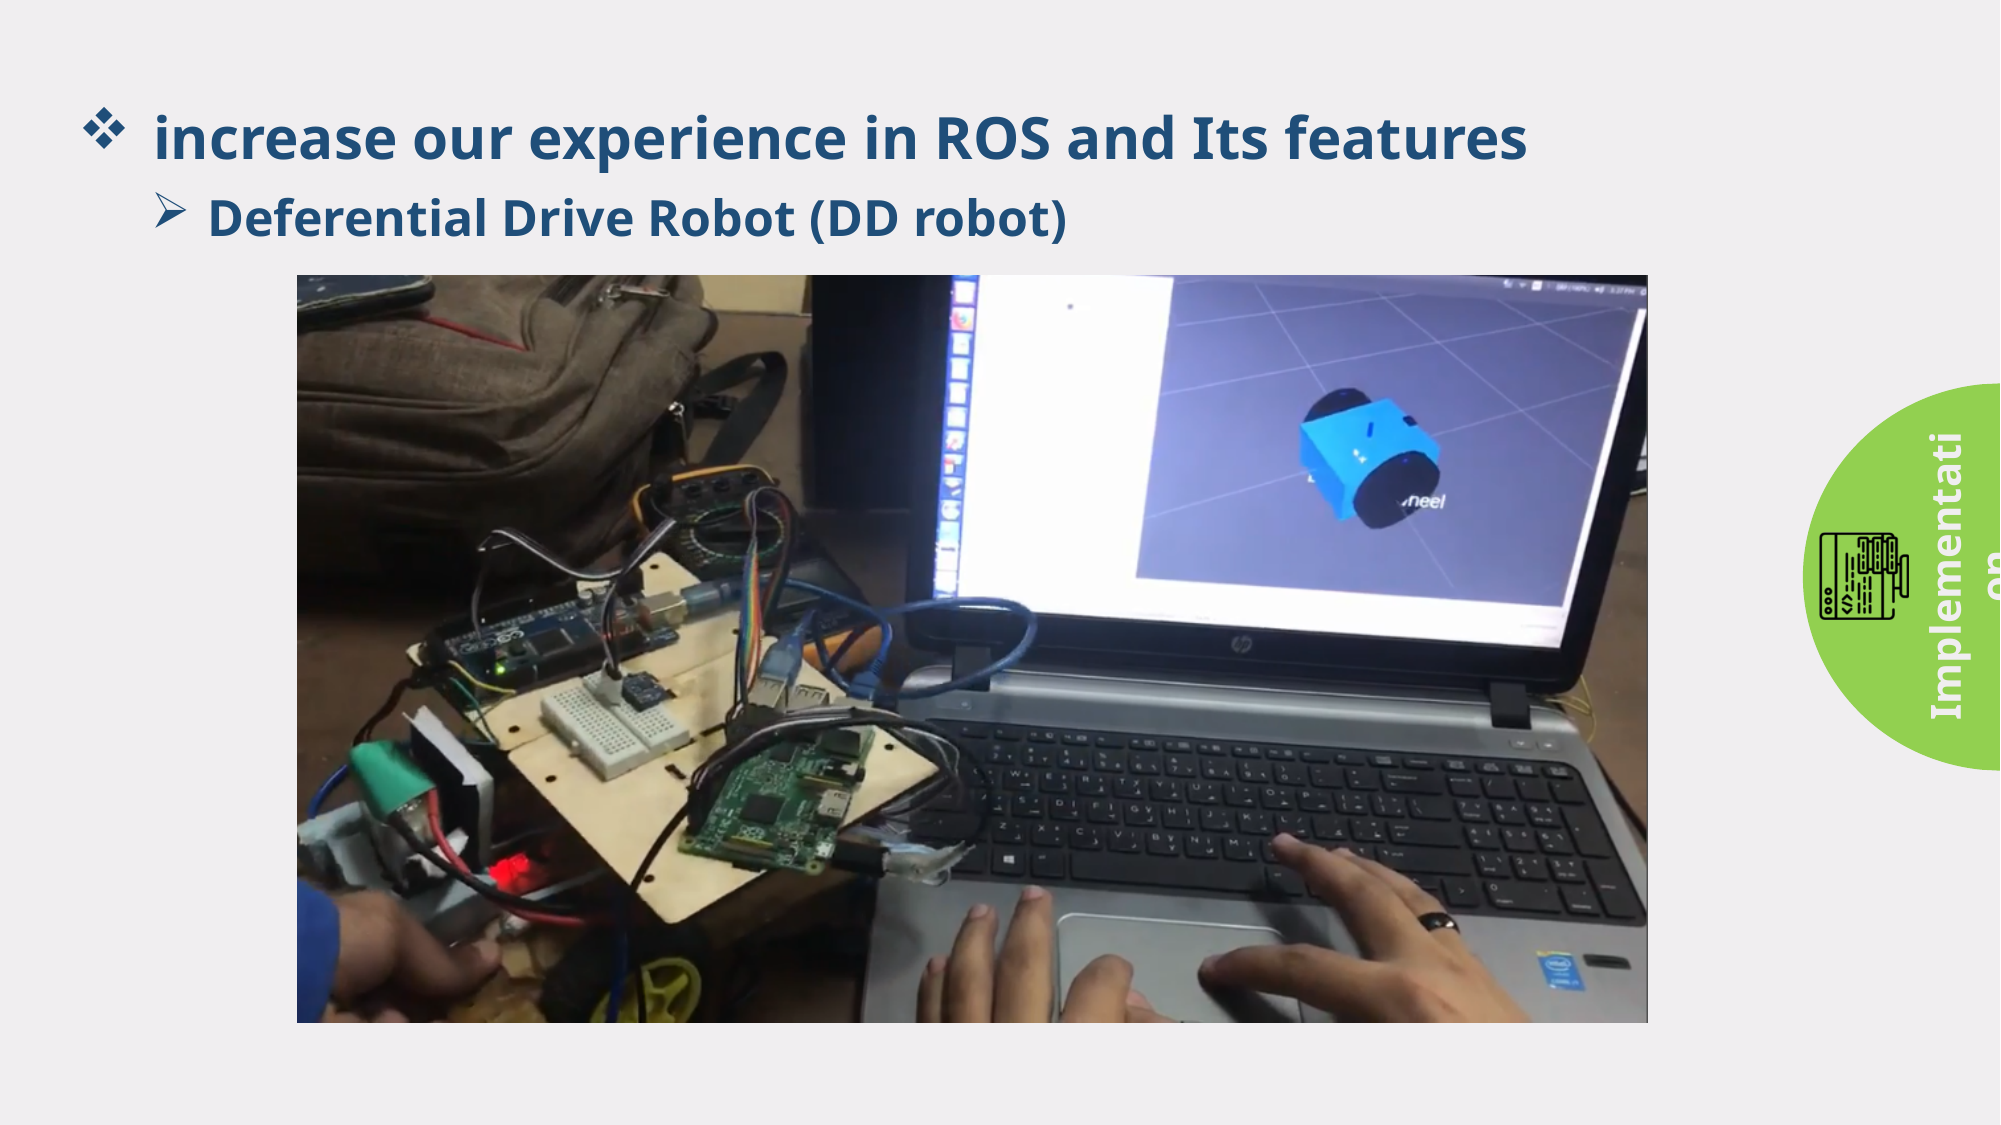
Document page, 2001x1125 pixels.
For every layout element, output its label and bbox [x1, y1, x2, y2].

picture [297, 275, 1648, 1023]
text_box [0, 0, 2000, 1125]
